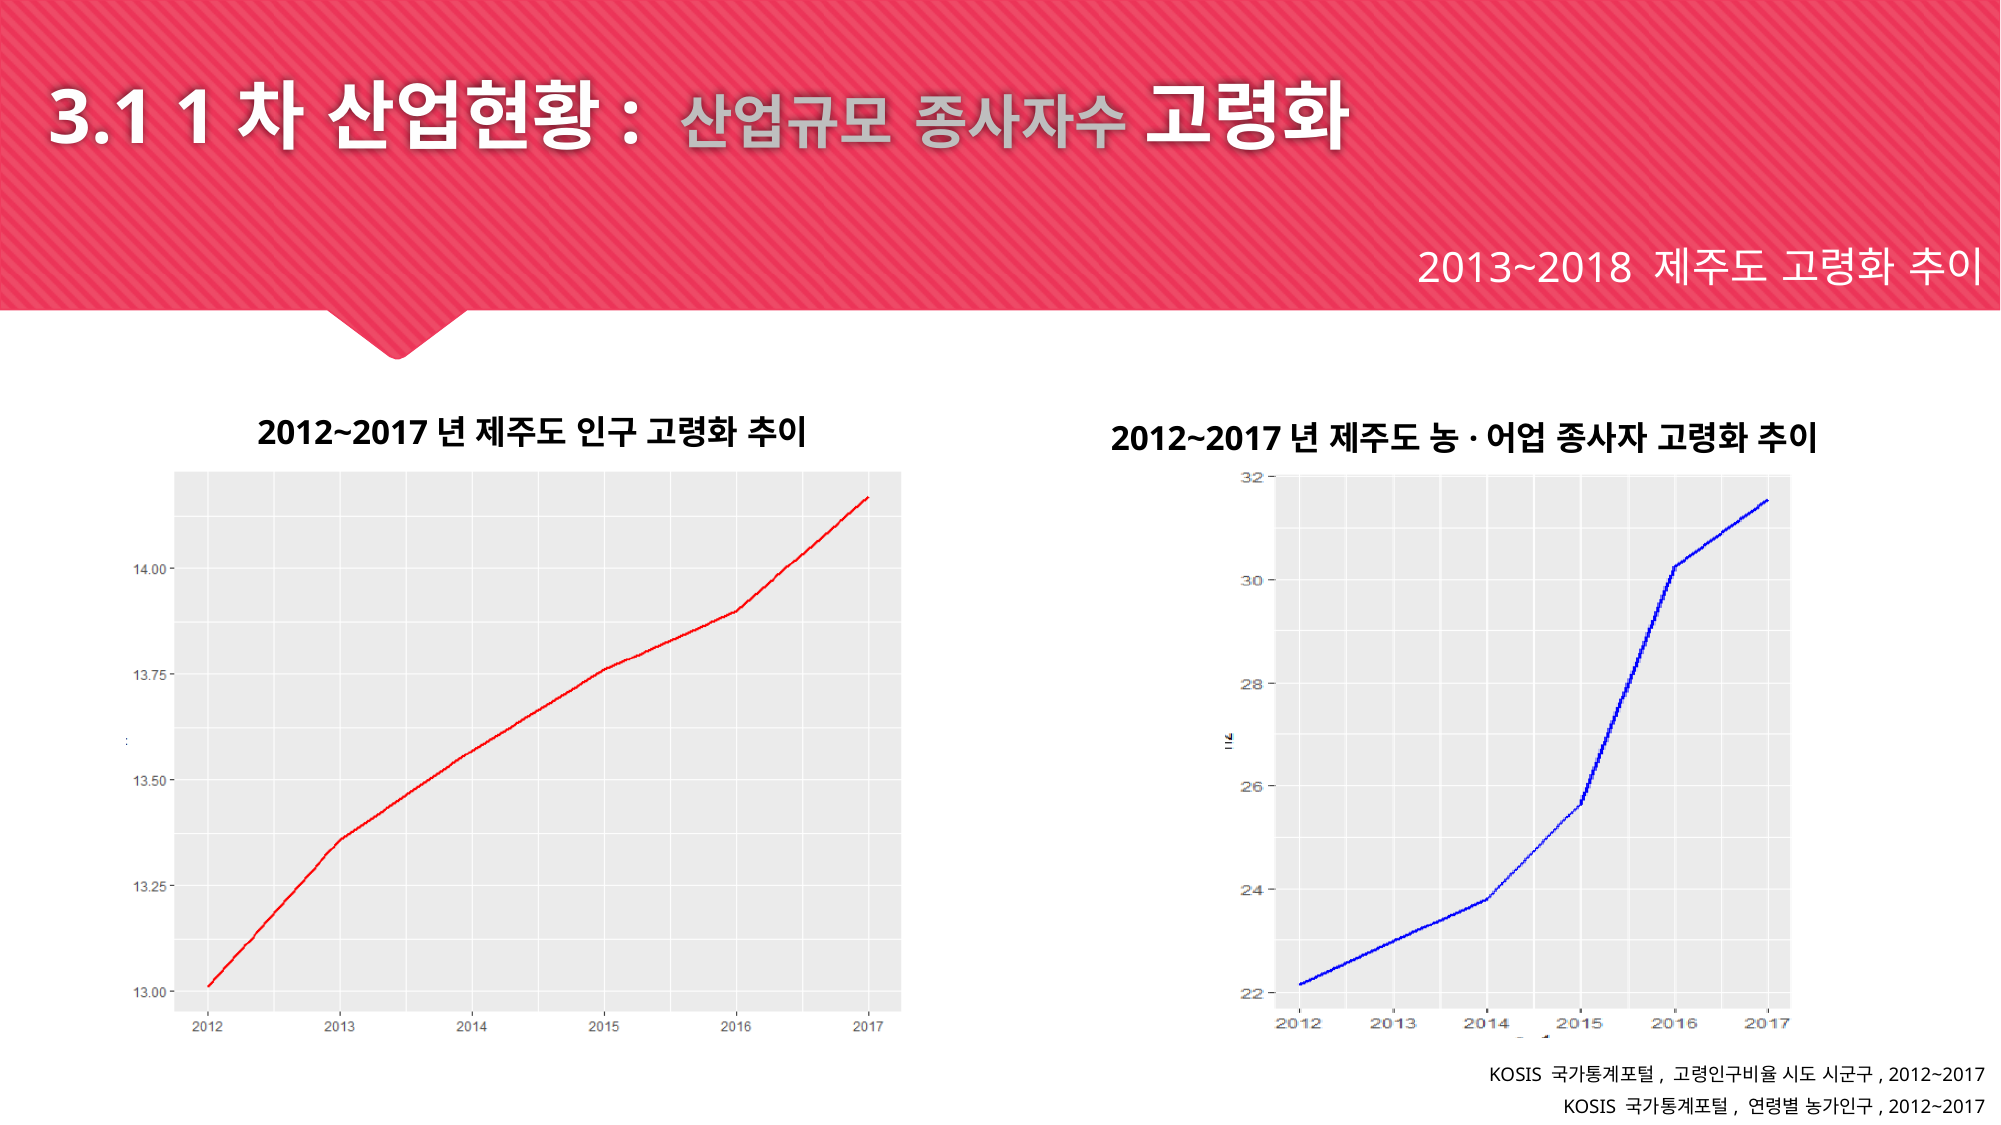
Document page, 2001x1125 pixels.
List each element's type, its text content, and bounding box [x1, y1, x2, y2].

picture [1224, 472, 1801, 1038]
text_box 2013~2018 제주도 고령화 추이 [900, 233, 2000, 299]
text_box KOSIS 국가통계포털, 고령인구비율 시도 시군구, 2012~2017 [1304, 1055, 2000, 1087]
text_box KOSIS 국가통계포털, 연령별 농가인구, 2012~2017 [1304, 1087, 2000, 1125]
picture [125, 469, 905, 1038]
text_box 2012~2017년 제주도 인구 고령화 추이 [242, 404, 883, 460]
title 3.1 1차 산업현황: 산업규모 종사자수 고령화 [33, 60, 1768, 220]
text_box 2012~2017년 제주도 농·어업 종사자 고령화 추이 [1096, 410, 1879, 465]
